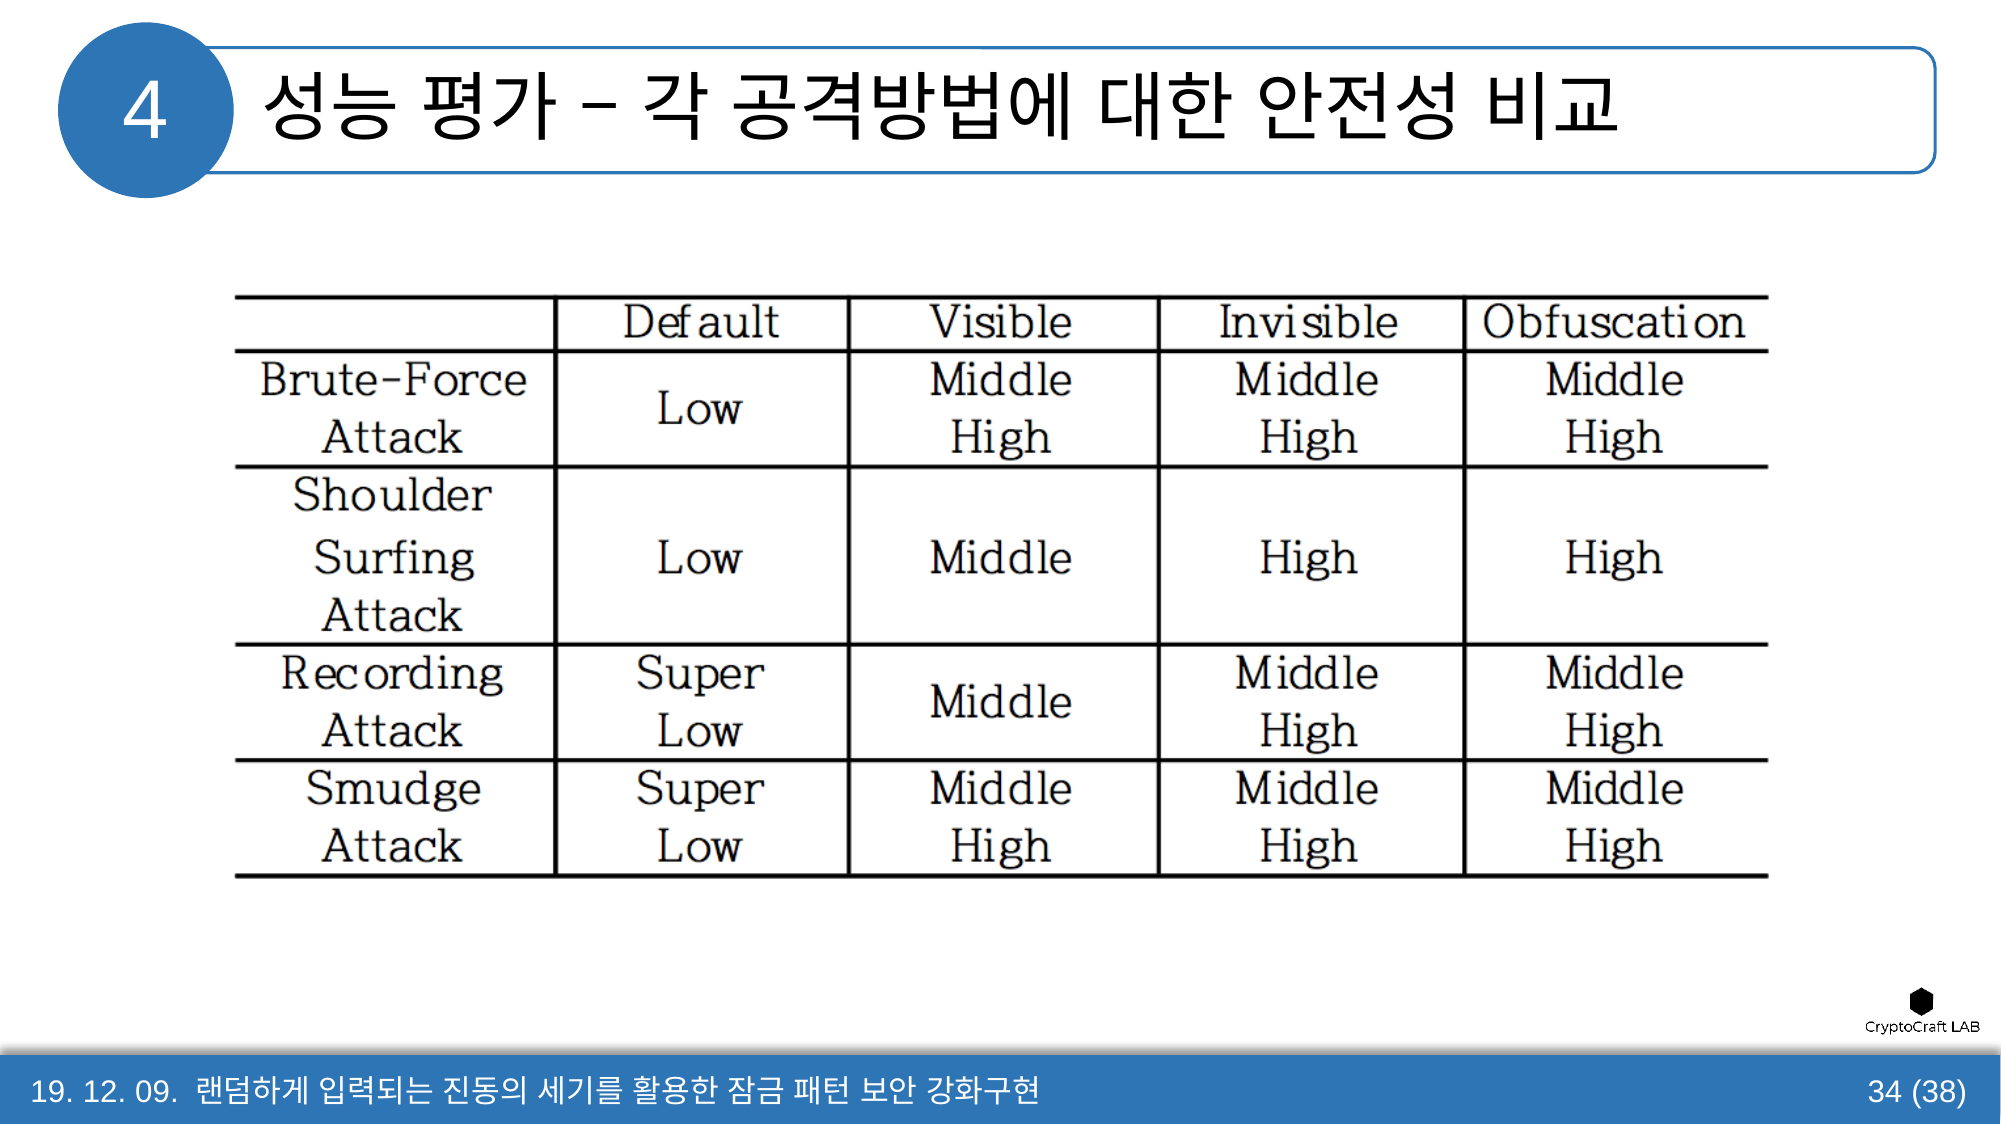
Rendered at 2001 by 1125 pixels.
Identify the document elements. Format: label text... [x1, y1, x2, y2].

title 성능 평가 – 각 공격방법에 대한 안전성 비교 [246, 50, 1936, 170]
list 4 [101, 66, 191, 156]
picture [1856, 978, 1989, 1044]
picture [210, 276, 1790, 906]
